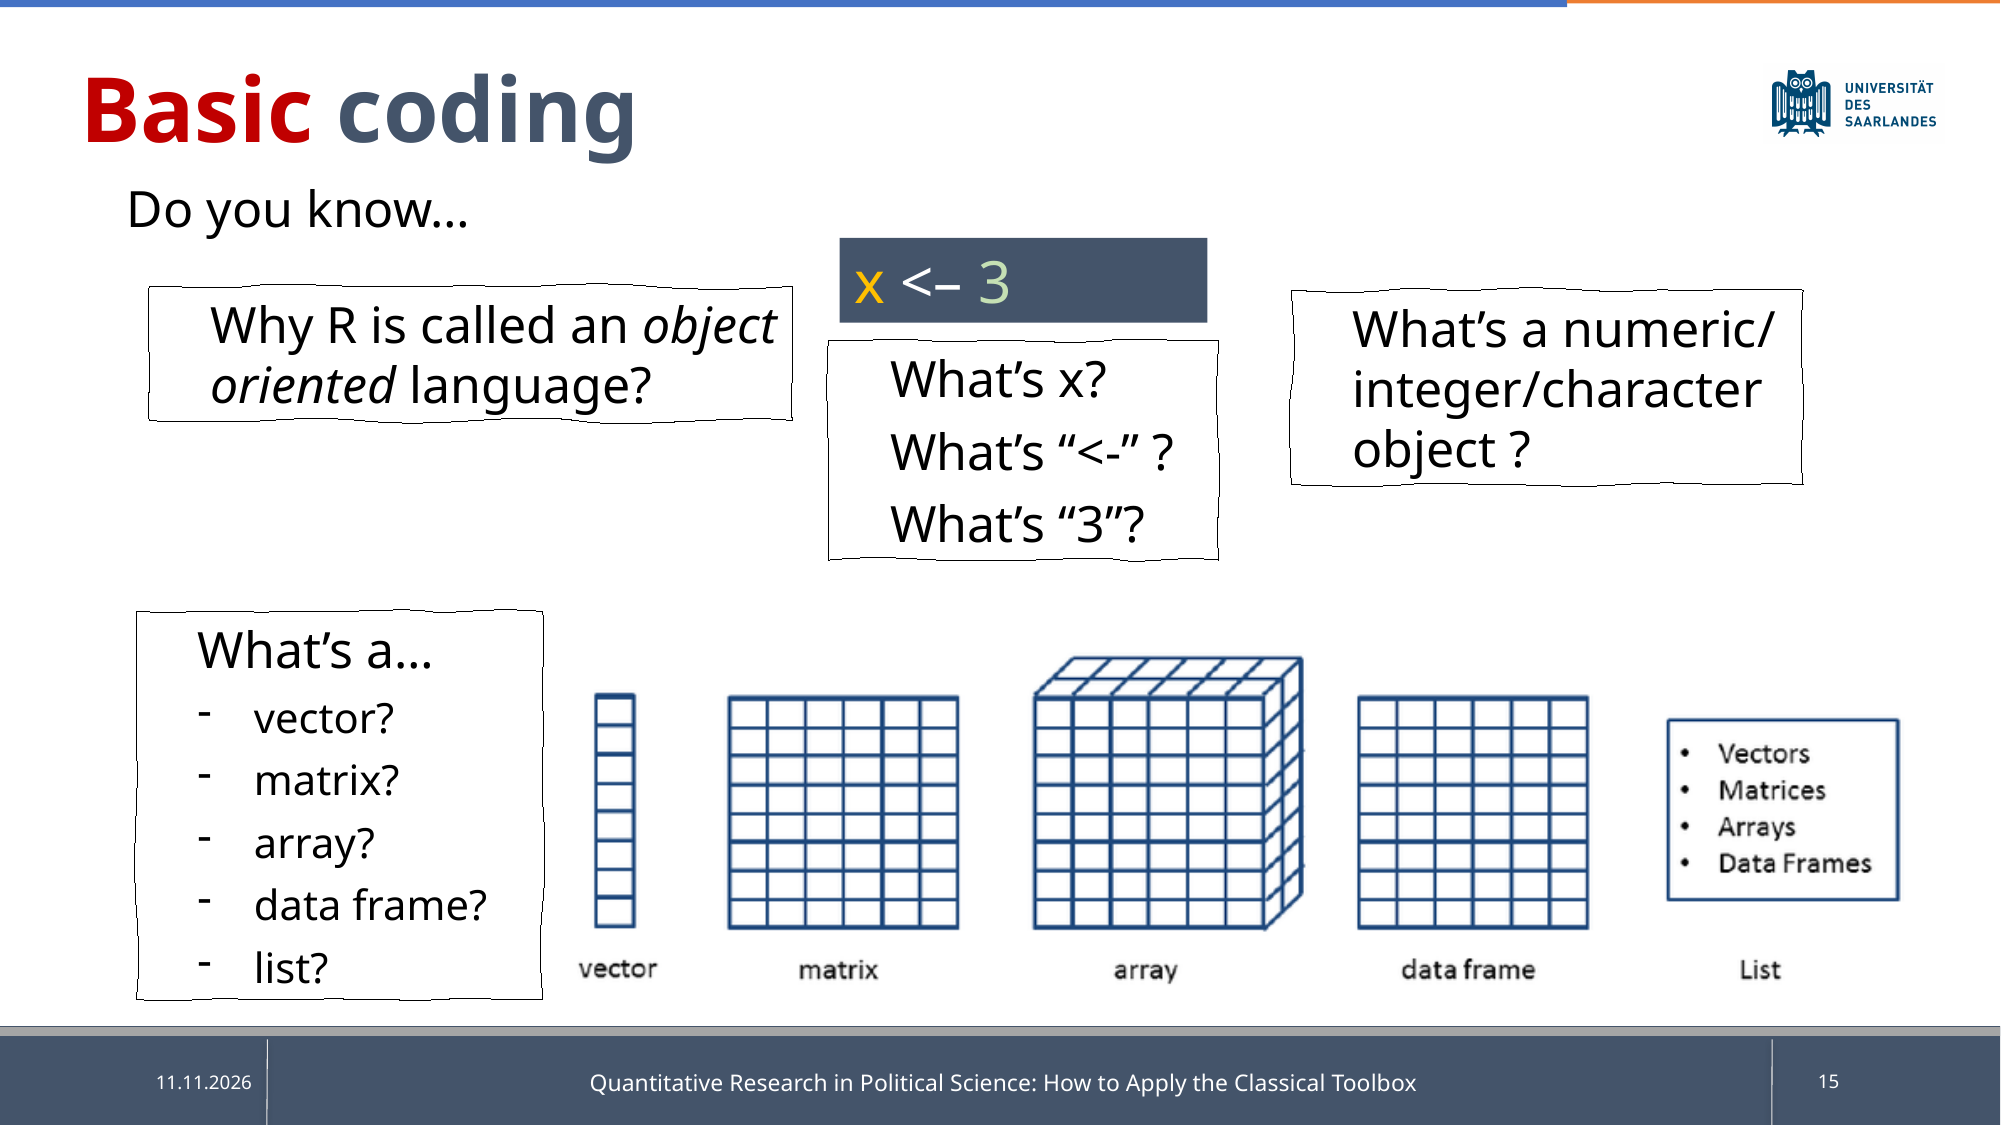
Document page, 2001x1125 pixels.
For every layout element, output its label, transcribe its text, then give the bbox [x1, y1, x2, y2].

text_box Do you know… [65, 170, 1137, 245]
picture [1763, 63, 1945, 144]
text_box Why R is called an object oriented language? [148, 283, 793, 424]
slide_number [65, 1053, 267, 1113]
text_box x <– 3 [839, 237, 1208, 323]
footer Quantitative Research in Political Science: How to Apply the Classical Toolbox [266, 1052, 1741, 1113]
text_box What’s a numeric/ integer/character object ? [1289, 287, 1804, 487]
picture [571, 641, 2000, 1017]
slide_number 15 [1803, 1052, 2000, 1113]
text_box What’s x? What’s “<-” ? What’s “3”? [826, 339, 1220, 562]
text_box What’s a… vector? matrix? array? data frame? list? [134, 609, 545, 1001]
text_box Basic coding [65, 57, 1520, 170]
